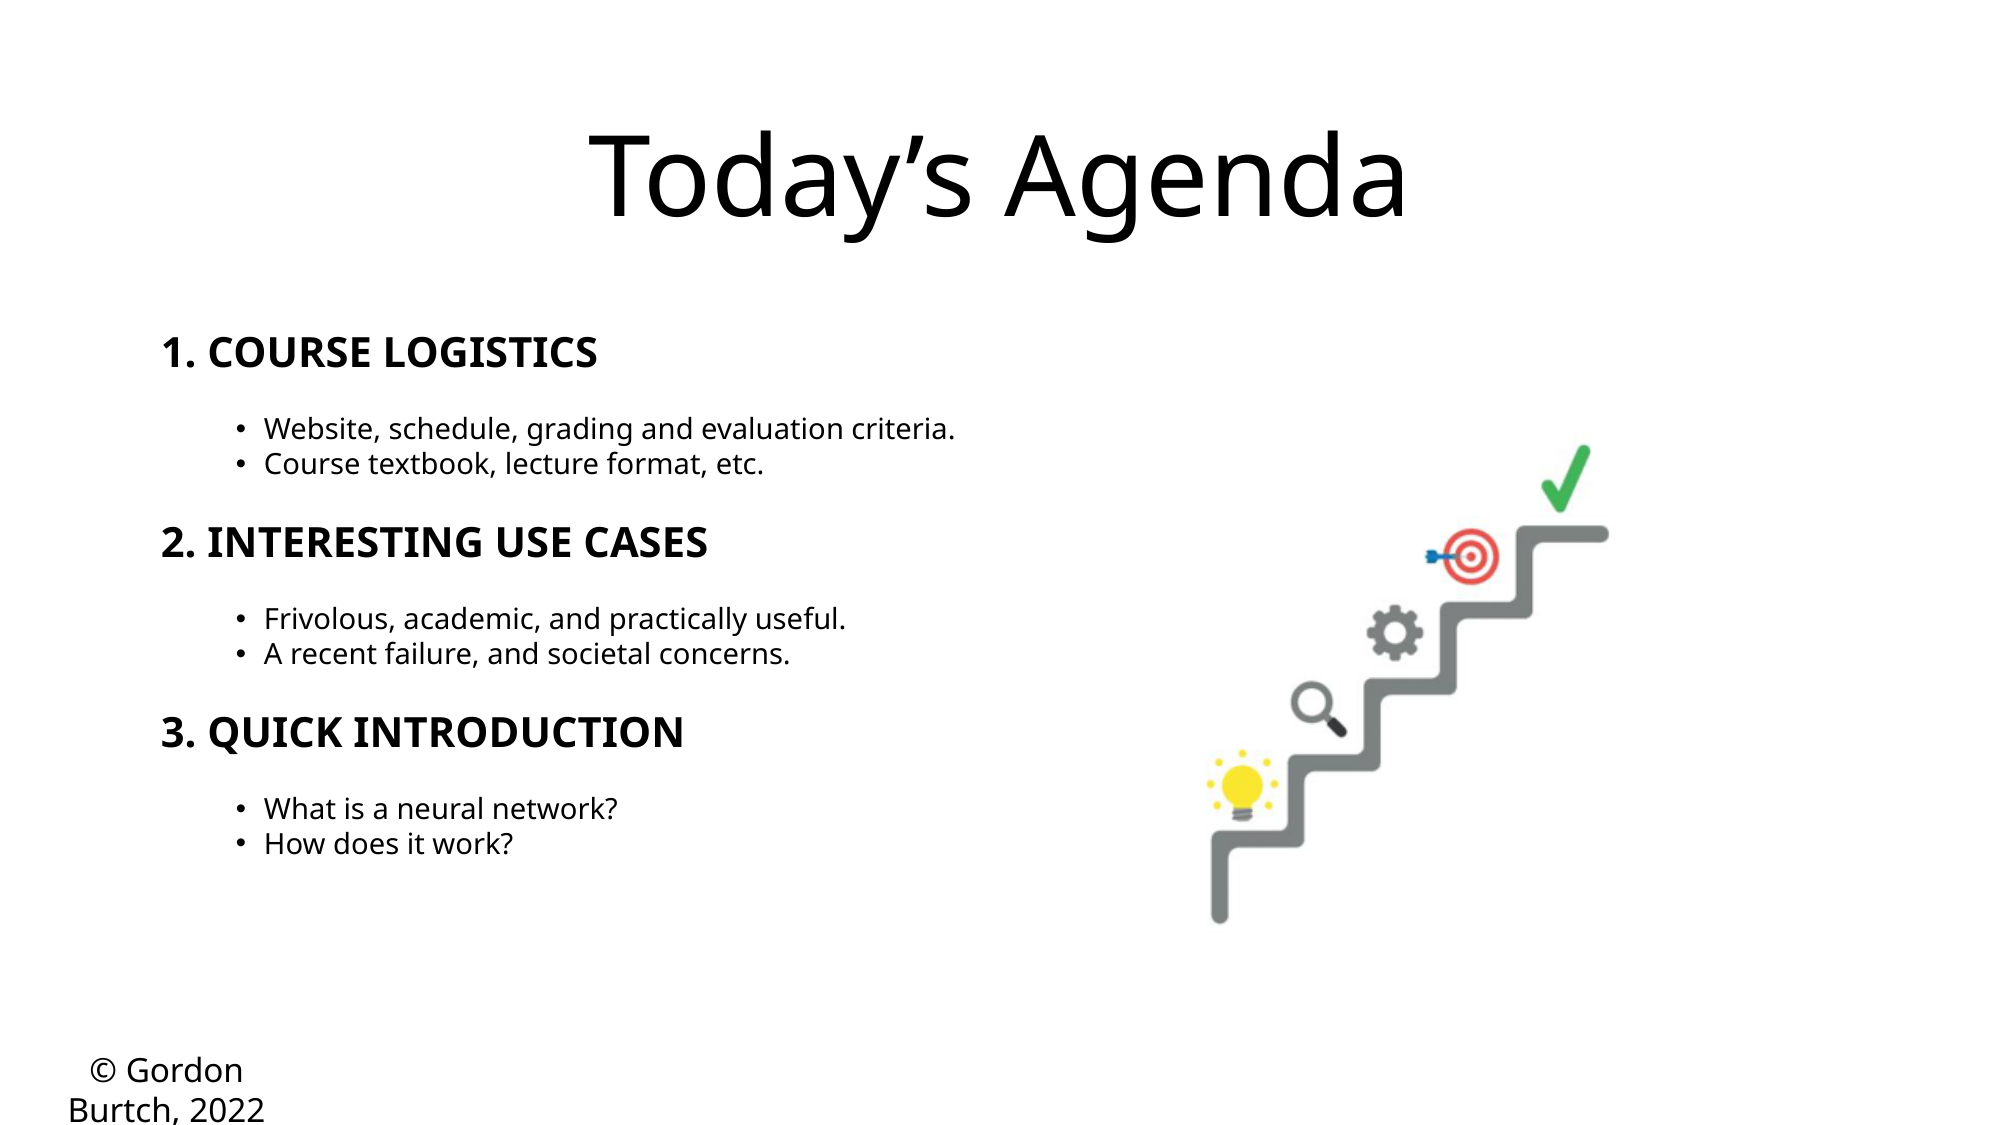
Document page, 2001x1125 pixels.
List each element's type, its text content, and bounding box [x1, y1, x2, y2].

picture [1090, 366, 1728, 1005]
text_box 1. COURSE LOGISTICS Website, schedule, grading and evaluation criteria. Course textbook, lecture format, etc. 2. INTERESTING USE CASES Frivolous, academic, and practically useful. A recent failure, and societal concerns. 3. QUICK INTRODUCTION What is a neural network? How does it work? [145, 318, 1440, 868]
text_box Today’s Agenda [470, 96, 1530, 246]
